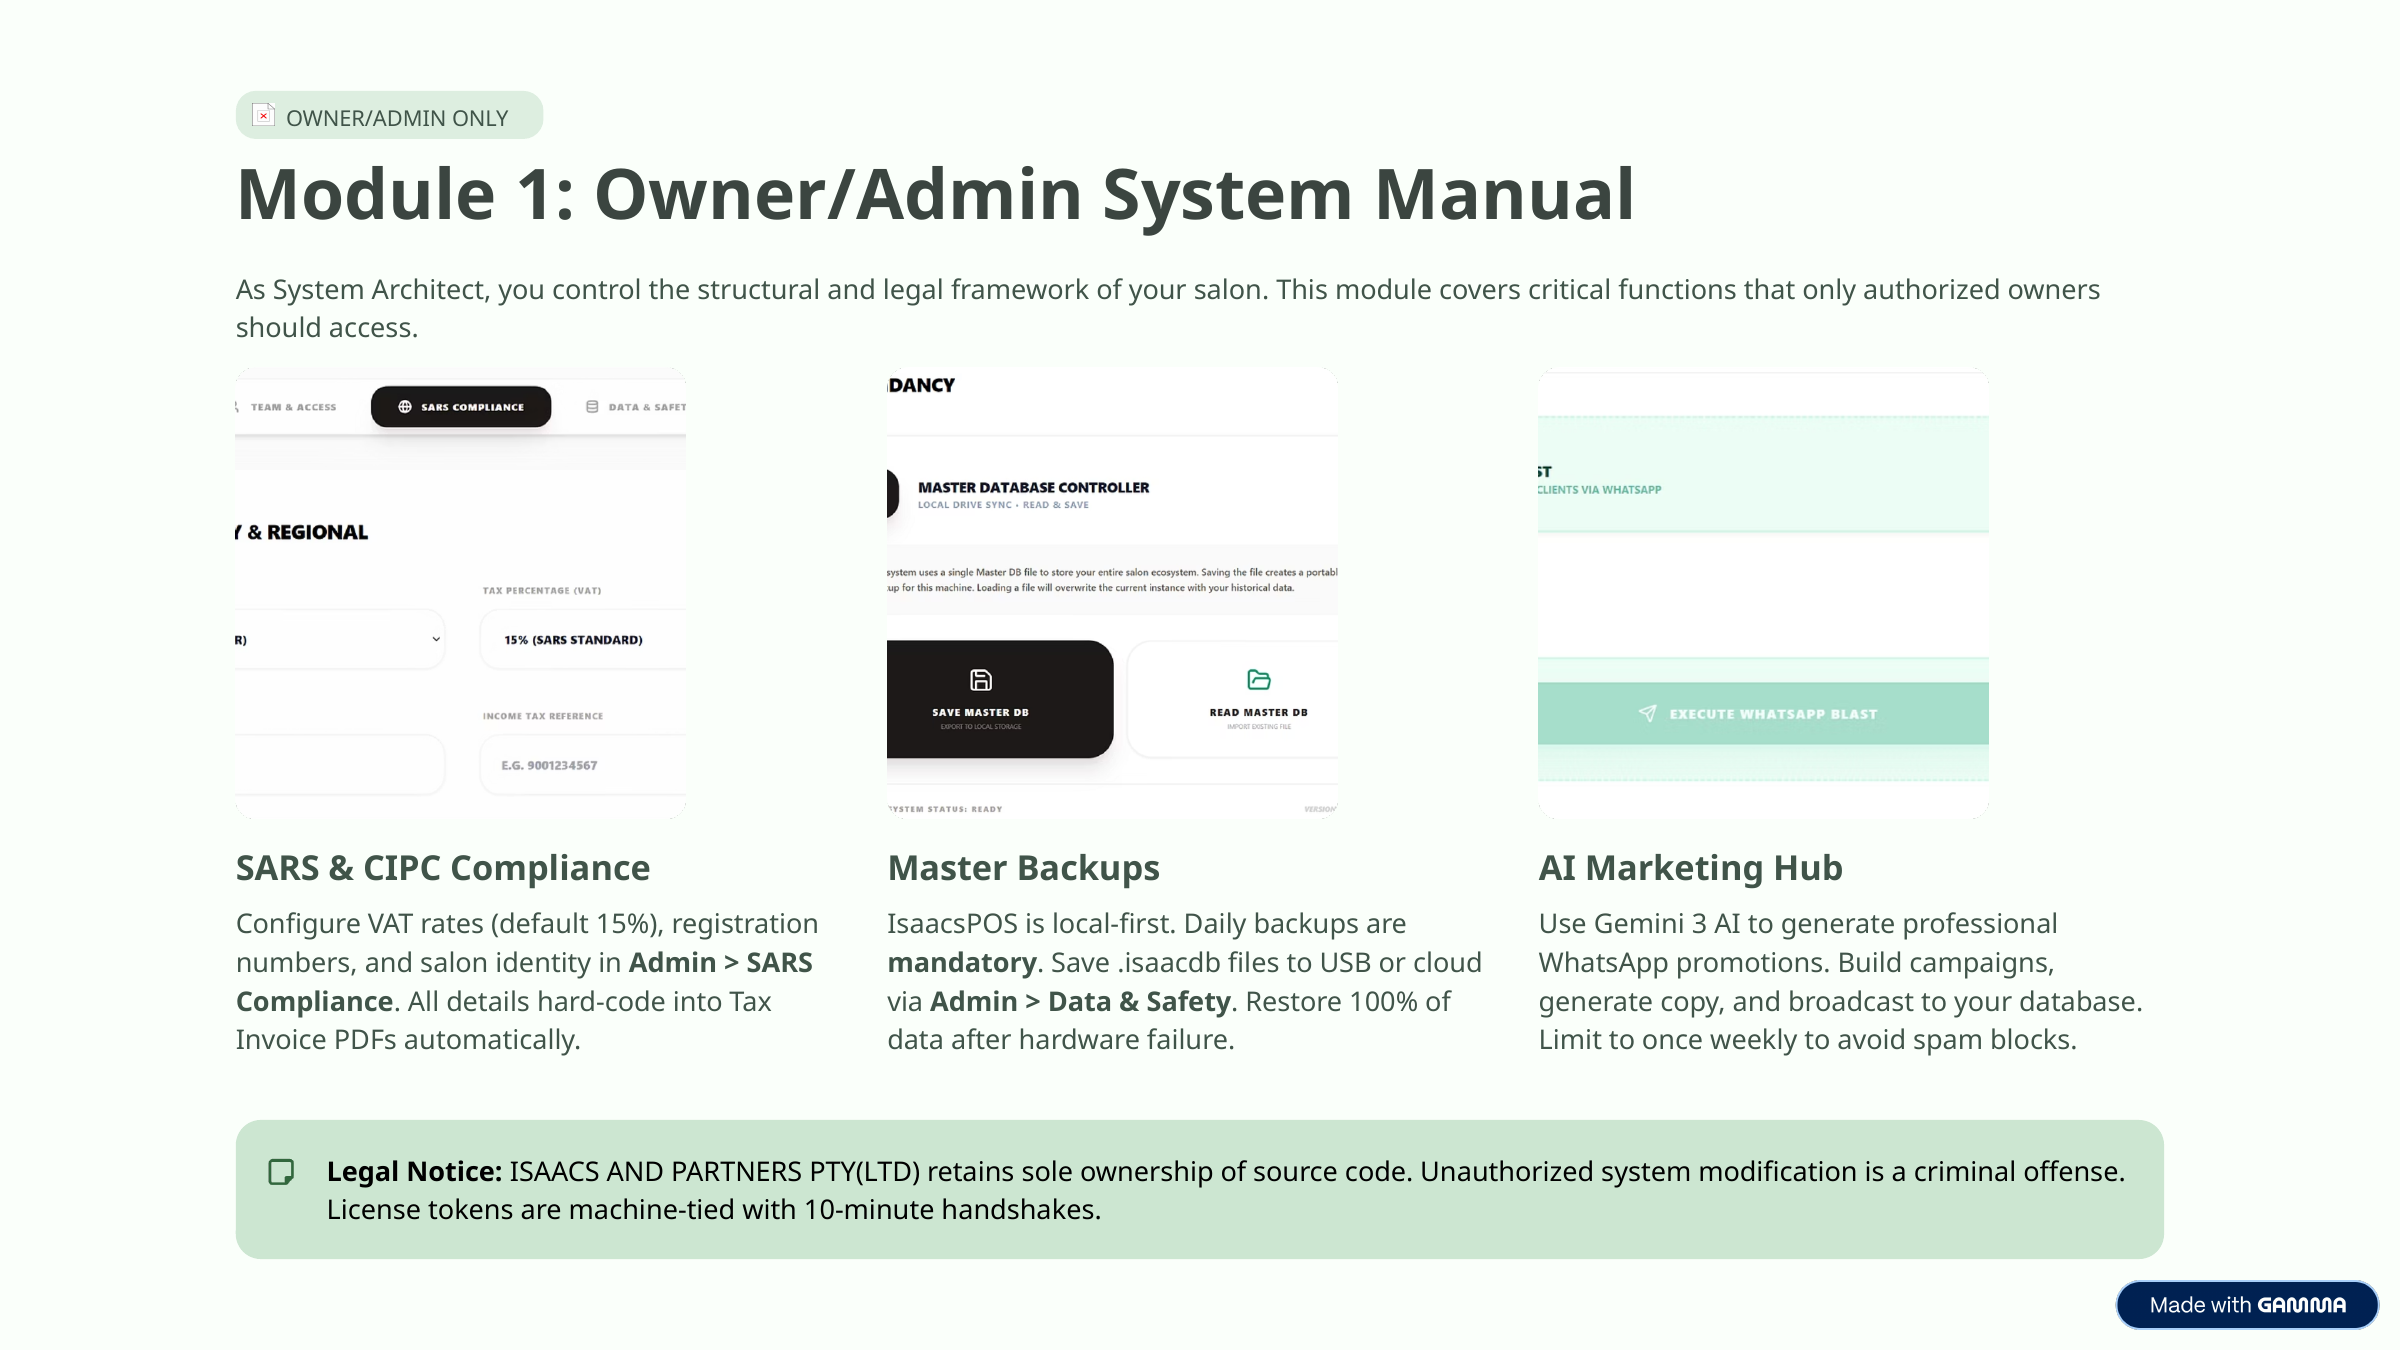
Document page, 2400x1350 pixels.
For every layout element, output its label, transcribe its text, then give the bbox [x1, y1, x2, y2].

picture [252, 103, 275, 126]
text_box Configure VAT rates (default 15%), registration numbers, and salon identity in Admin > SARS Compliance. All details hard-code into Tax Invoice PDFs automatically. [235, 900, 862, 1058]
text_box SARS & CIPC Compliance [235, 844, 687, 889]
text_box OWNER/ADMIN ONLY [286, 99, 527, 131]
text_box IsaacsPOS is local-first. Daily backups are mandatory. Save .isaacdb files to USB or cloud via Admin > Data & Safety. Restore 100% of data after hardware failure. [887, 900, 1513, 1058]
picture [1538, 367, 1990, 819]
picture [235, 367, 687, 819]
text_box Use Gemini 3 AI to generate professional WhatsApp promotions. Build campaigns, generate copy, and broadcast to your database. Limit to once weekly to avoid spam blocks. [1538, 900, 2165, 1097]
text_box [235, 90, 544, 139]
text_box Module 1: Owner/Admin System Manual [235, 147, 1655, 235]
picture [887, 367, 1338, 819]
picture [2106, 1271, 2389, 1339]
text_box Master Backups [887, 844, 1237, 889]
text_box Legal Notice: ISAACS AND PARTNERS PTY(LTD) retains sole ownership of source code. Unauthorized system modification is a criminal offense. License tokens are machine-tied with 10-minute handshakes. [326, 1147, 2137, 1227]
text_box AI Marketing Hub [1538, 844, 1889, 889]
picture [263, 1157, 299, 1186]
text_box [235, 1119, 2165, 1260]
text_box As System Architect, you control the structural and legal framework of your salon. This module covers critical functions that only authorized owners should access. [235, 266, 2165, 345]
